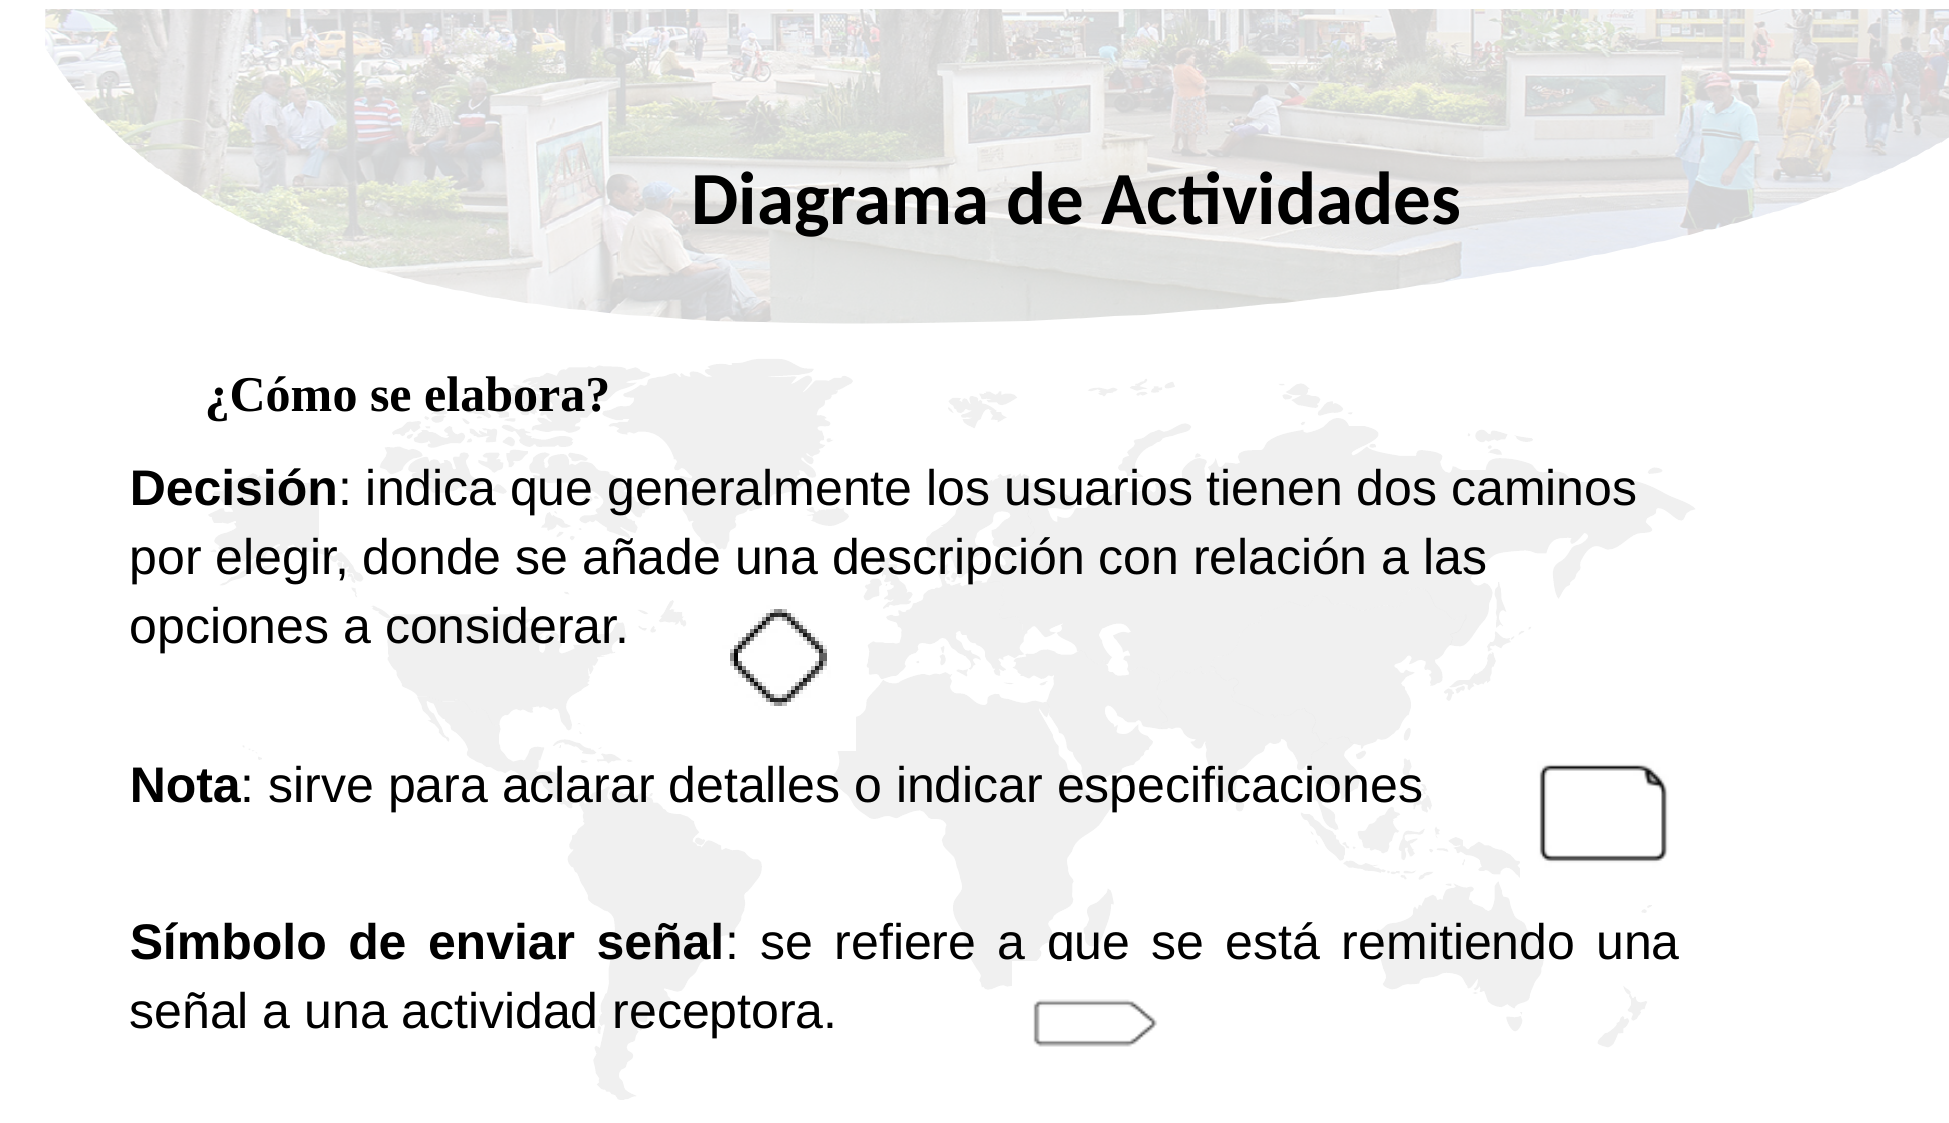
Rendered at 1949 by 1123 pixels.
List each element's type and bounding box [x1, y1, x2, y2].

text_box [207, 358, 1696, 1100]
picture [45, 8, 1949, 1114]
